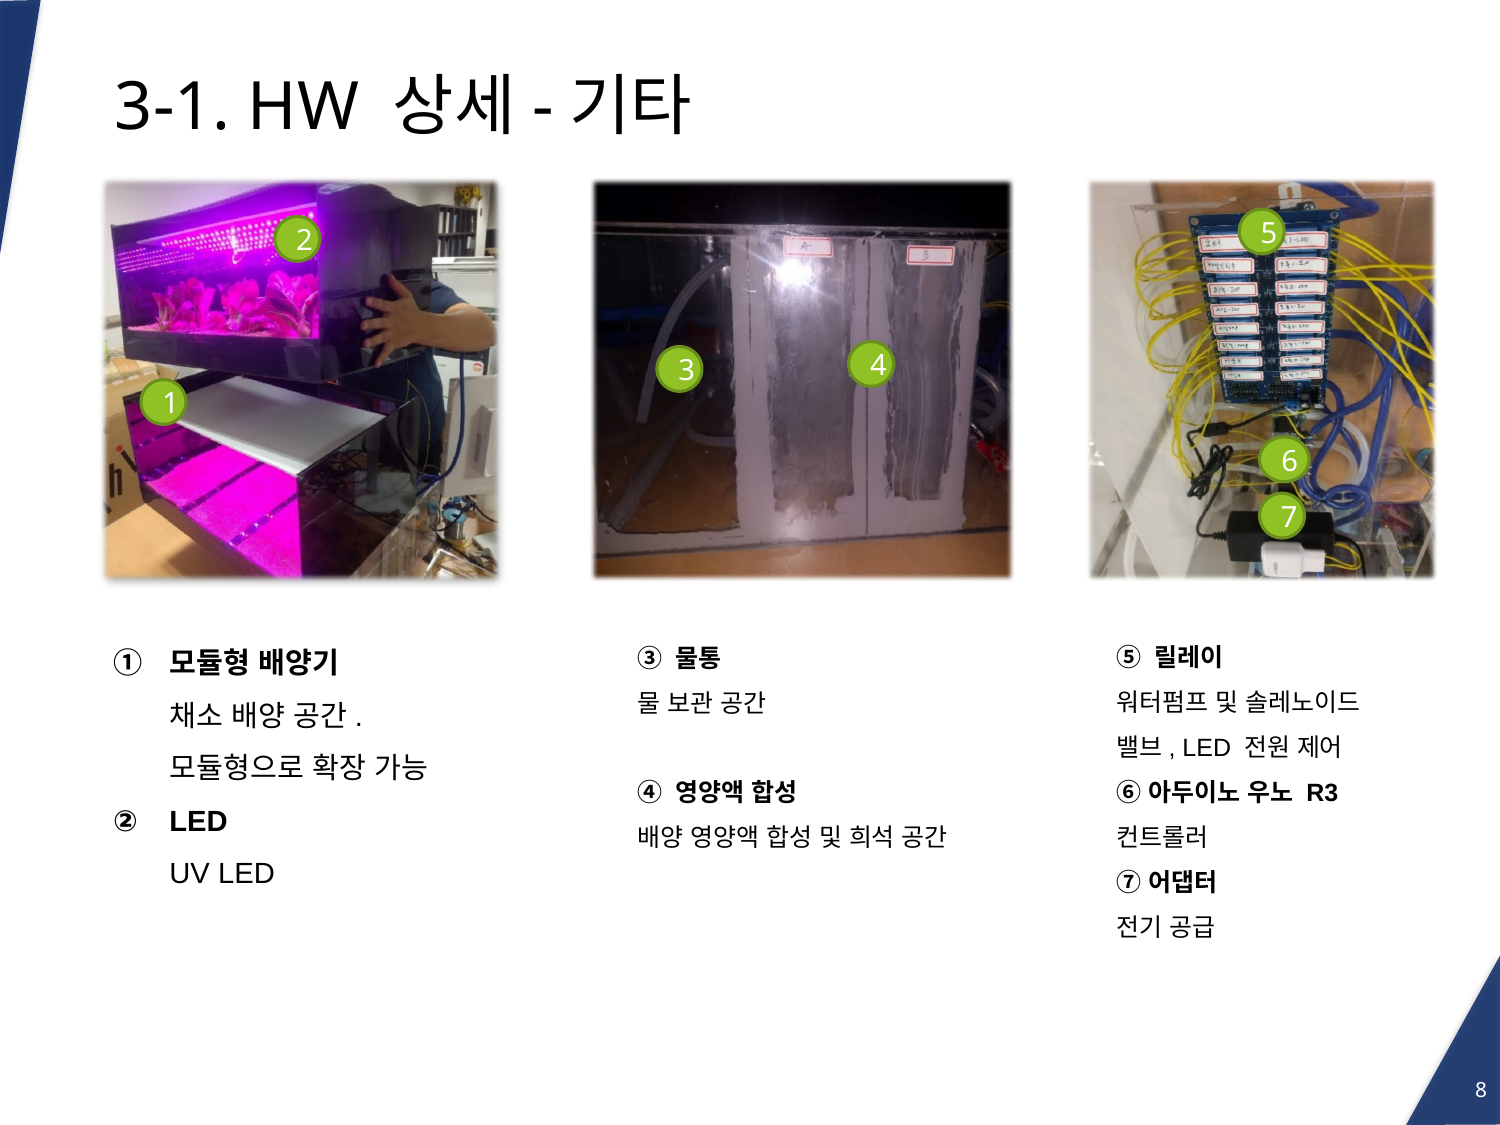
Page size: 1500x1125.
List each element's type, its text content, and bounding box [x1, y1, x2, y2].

text_box ⑤ 릴레이 워터펌프 및 솔레노이드 밸브, LED 전원 제어 ⑥ 아두이노 우노 R3 컨트롤러 ⑦ 어댑터 전기 공급 [1101, 619, 1418, 949]
text_box 모듈형 배양기 채소 배양 공간. 모듈형으로 확장 가능 LED UV LED [98, 620, 497, 897]
picture [99, 177, 500, 582]
text_box ③ 물통 물 보관 공간 ④ 영양액 합성 배양 영양액 합성 및 희석 공간 [622, 620, 981, 860]
picture [588, 177, 1015, 582]
picture [1085, 177, 1439, 582]
slide_number 8 [1417, 1061, 1500, 1122]
title 3-1. HW 상세-기타 [99, 54, 1479, 164]
